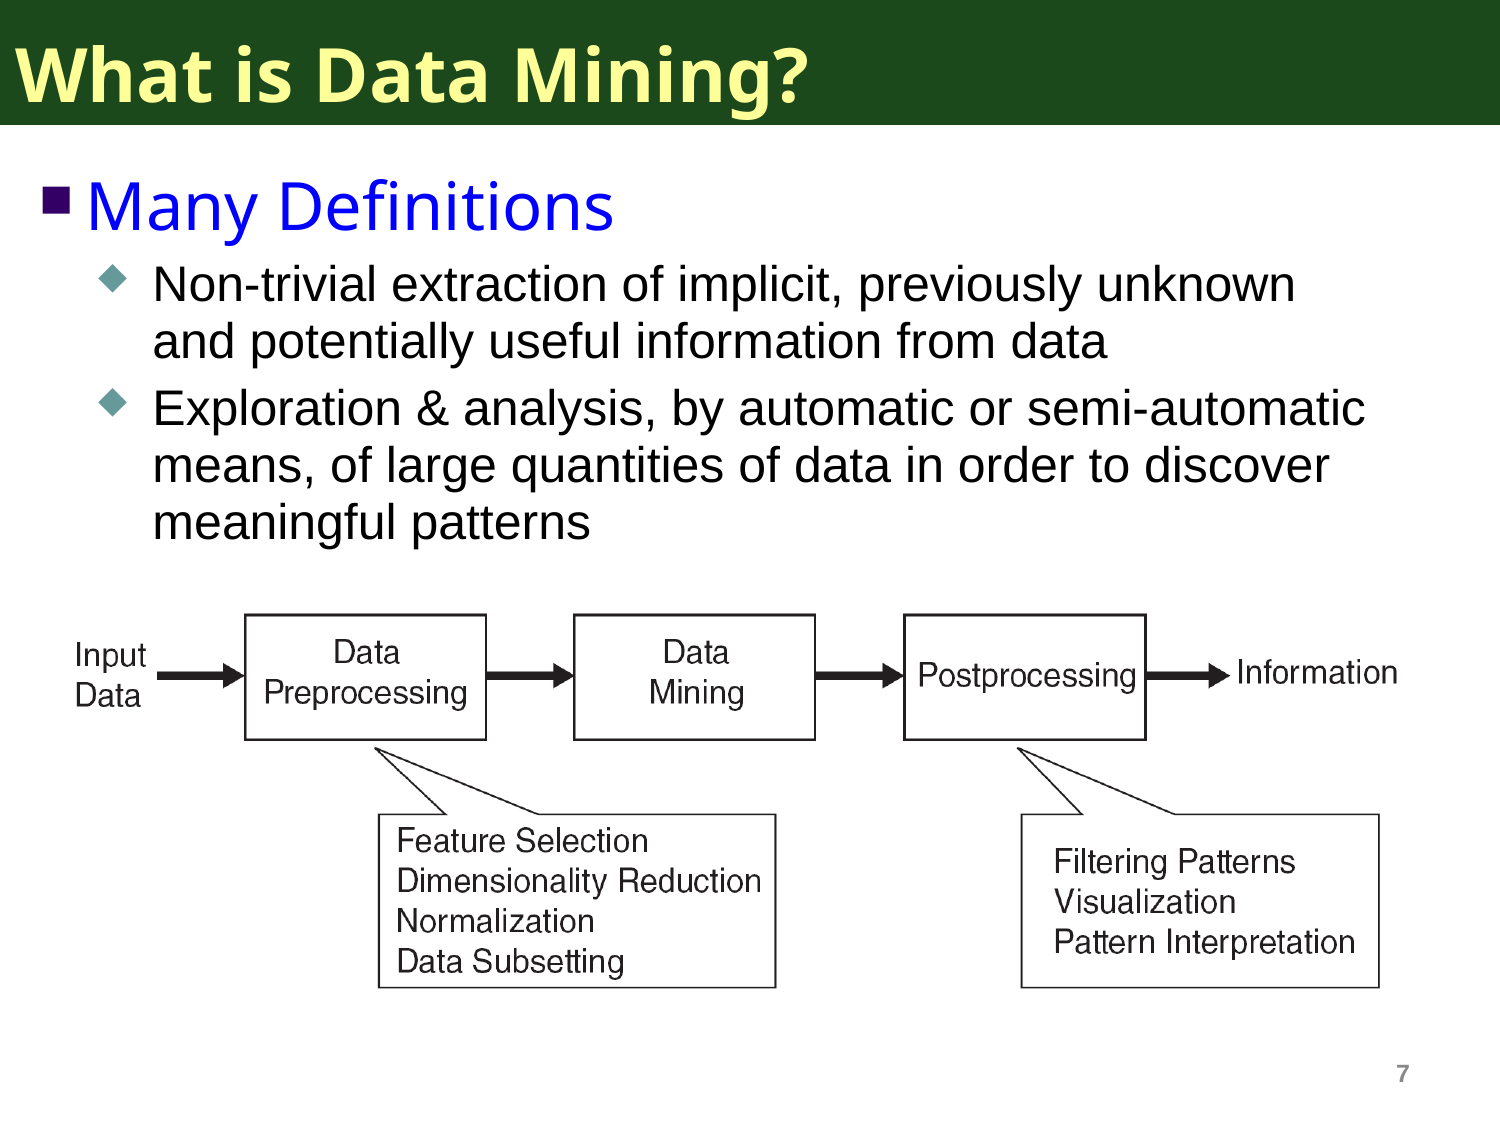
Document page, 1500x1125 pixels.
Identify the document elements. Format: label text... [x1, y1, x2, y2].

title What is Data Mining? [0, 0, 1500, 125]
slide_number 7 [1074, 1042, 1426, 1103]
picture [62, 587, 1412, 1004]
list Many Definitions Non-trivial extraction of implicit, previously unknown and potentially useful information from data Exploration & analysis, by automatic or semi-automatic means, of large quantities of data in order to discover meaningful patterns [23, 162, 1402, 988]
